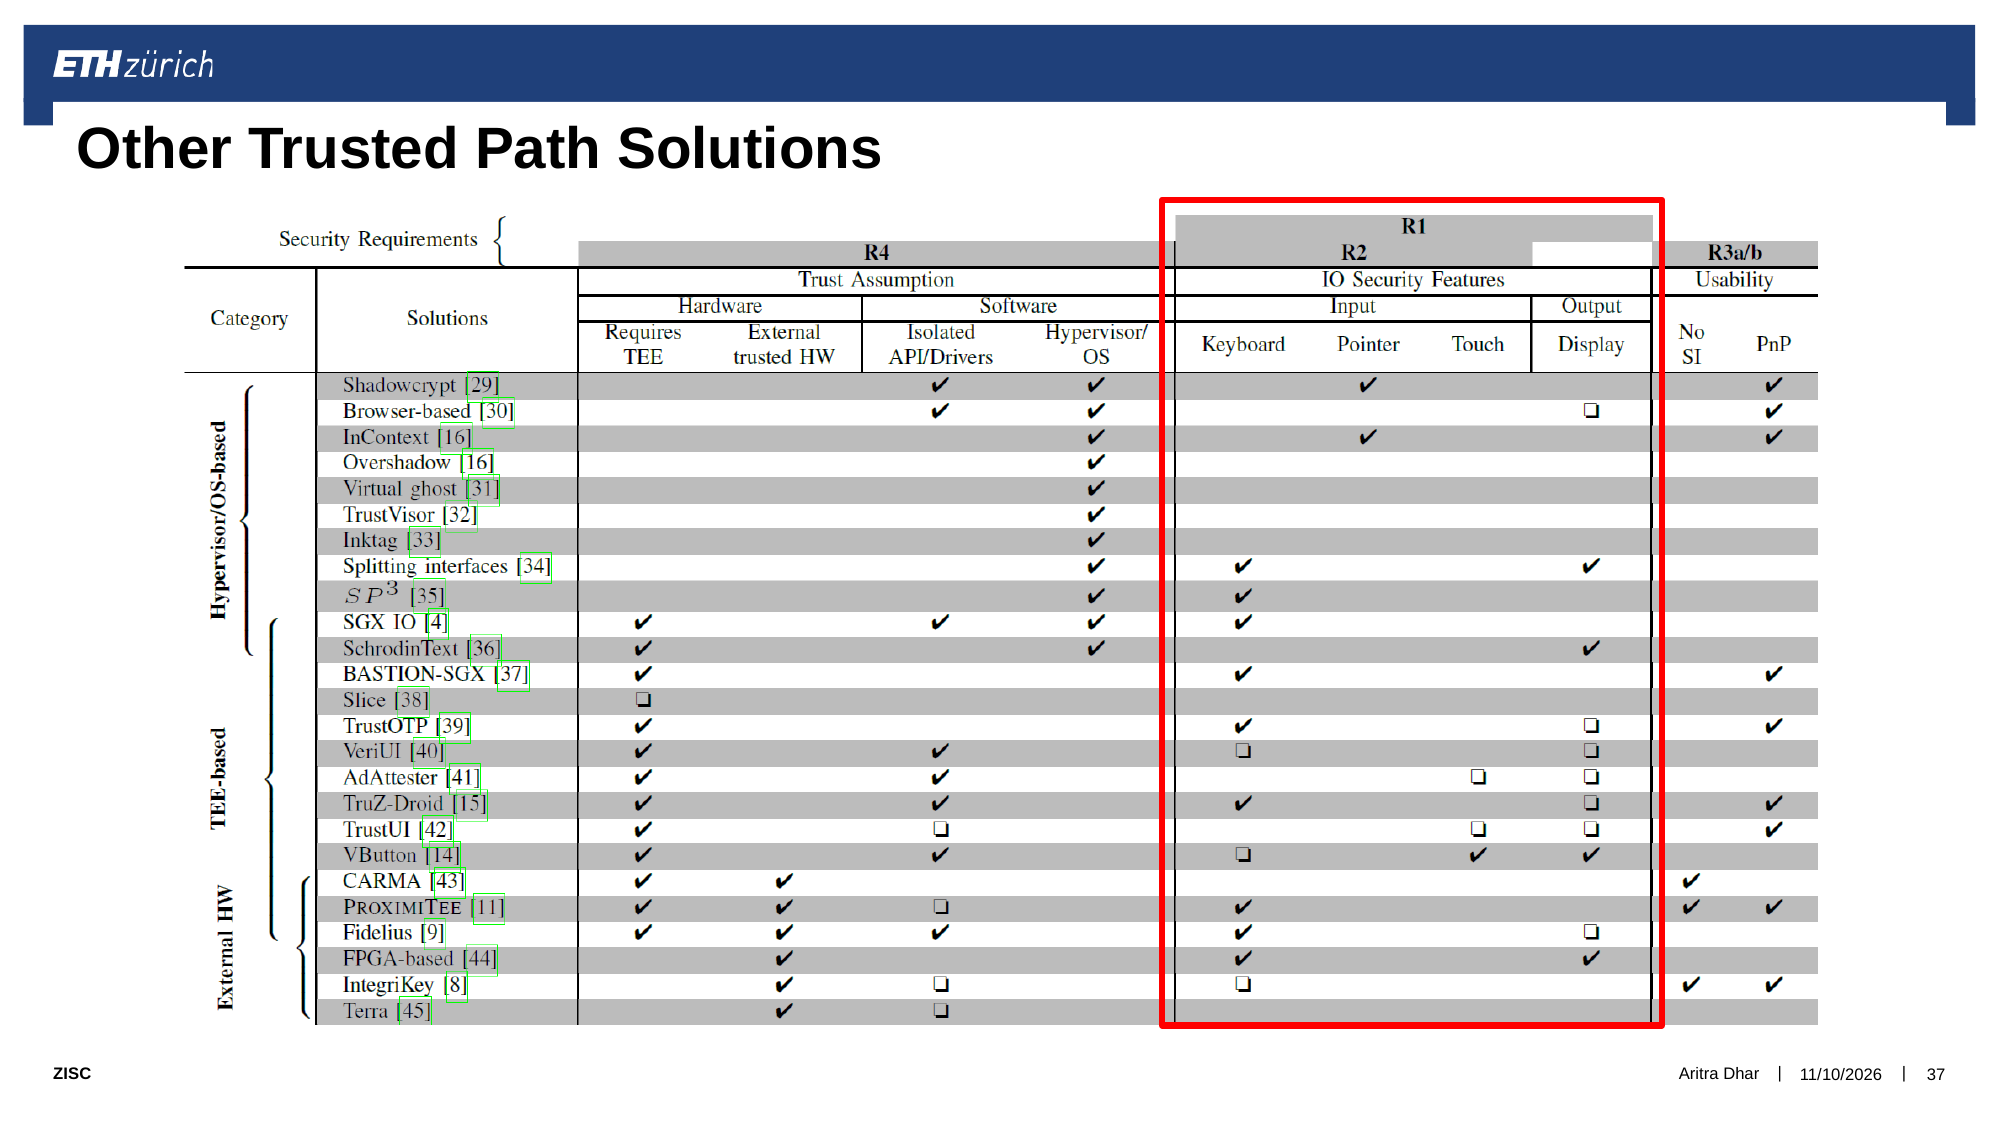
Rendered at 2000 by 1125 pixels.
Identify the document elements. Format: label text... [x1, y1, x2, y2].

title Other Trusted Path Solutions [53, 101, 1946, 262]
footer Aritra Dhar [999, 1036, 1760, 1111]
picture [174, 212, 1820, 1026]
text_box [1160, 198, 1664, 210]
slide_number 37 [1906, 1034, 1966, 1112]
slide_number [1790, 1034, 1892, 1112]
